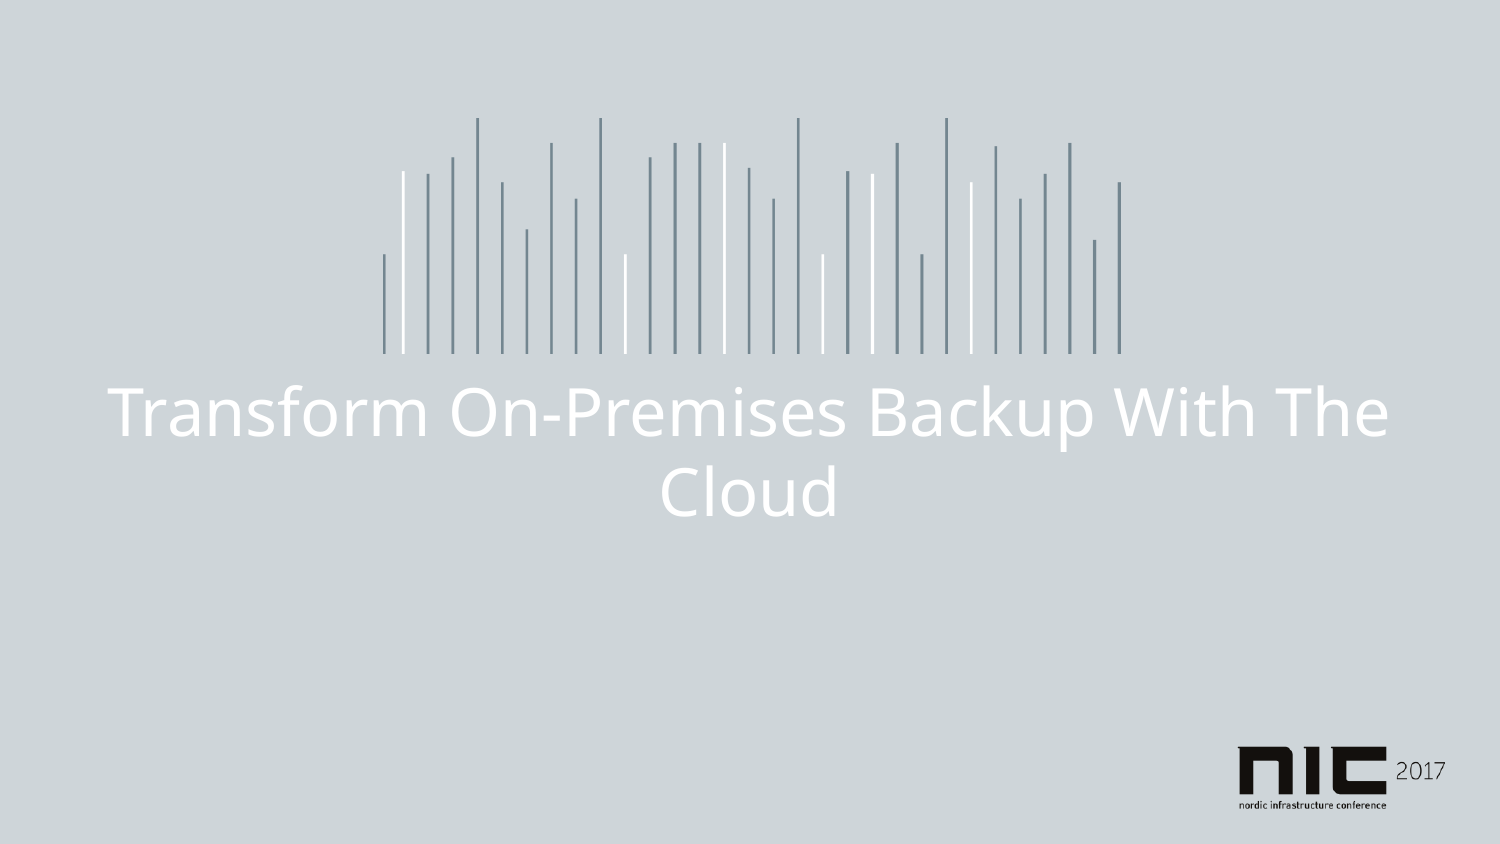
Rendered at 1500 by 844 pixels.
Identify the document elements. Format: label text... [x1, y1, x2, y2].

picture [0, 540, 1500, 844]
picture [0, 0, 1500, 359]
title Transform On-Premises Backup With The Cloud [0, 359, 1500, 540]
